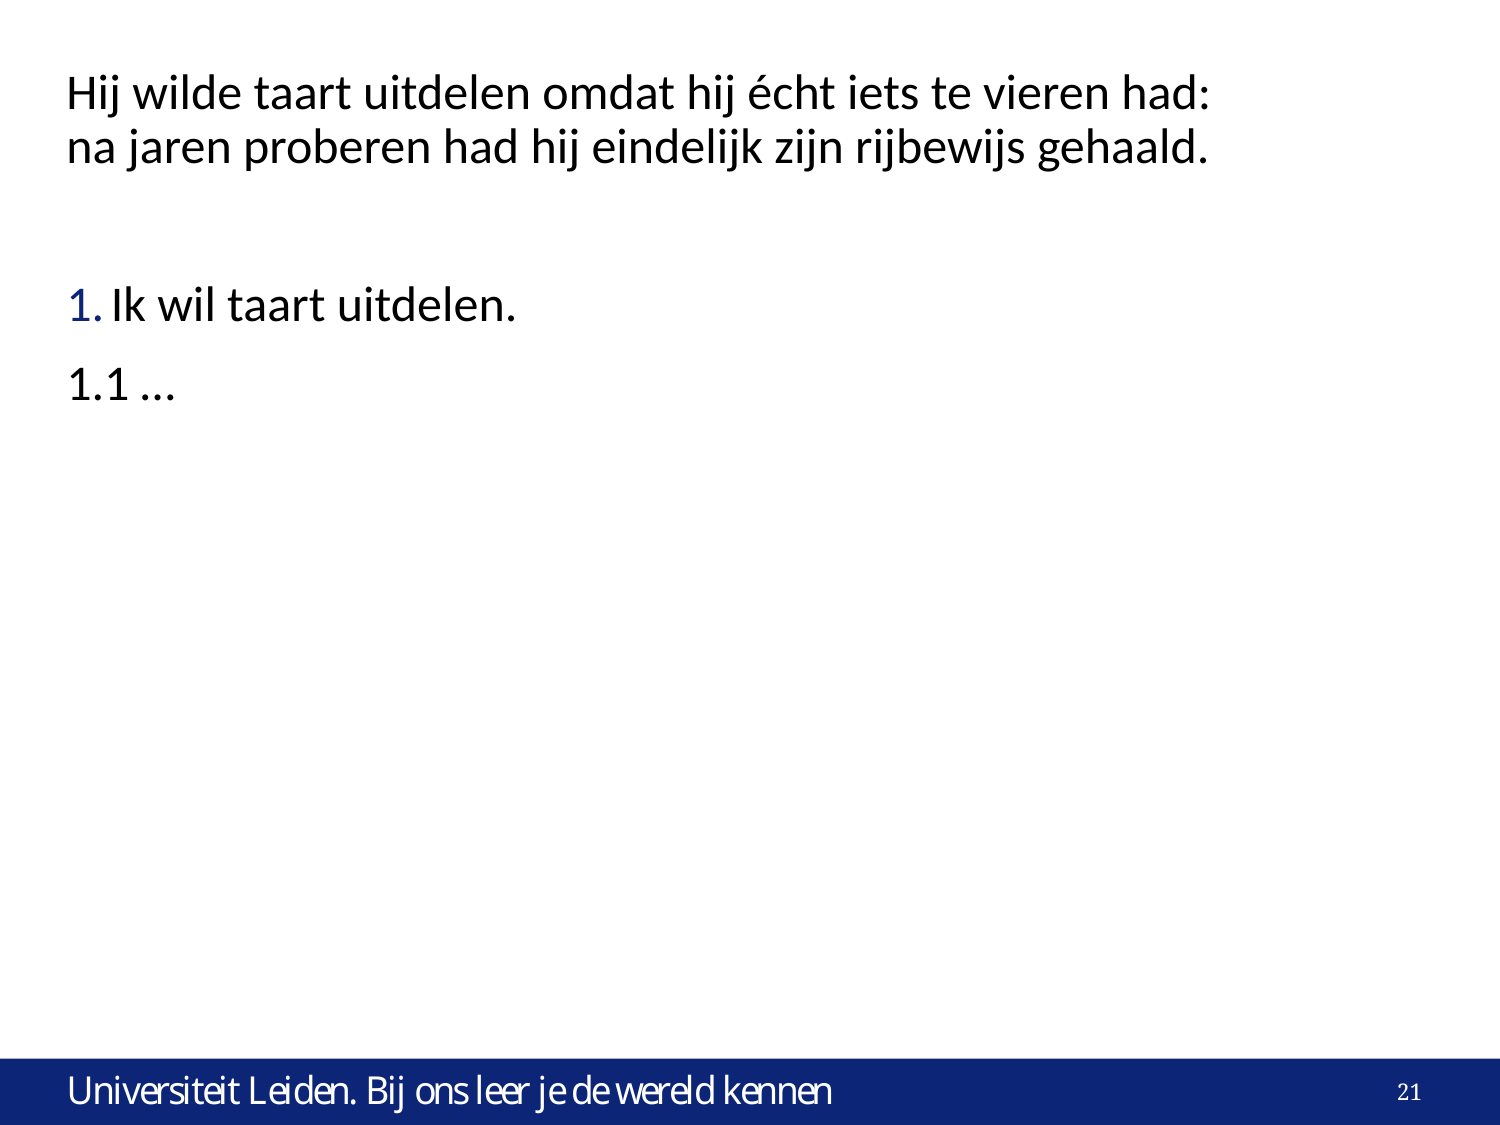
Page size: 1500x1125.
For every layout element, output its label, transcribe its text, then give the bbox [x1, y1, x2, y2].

list Hij wilde taart uitdelen omdat hij écht iets te vieren had: na jaren proberen had hij eindelijk zijn rijbewijs gehaald. Ik wil taart uitdelen. 1.1 … [66, 66, 1434, 969]
